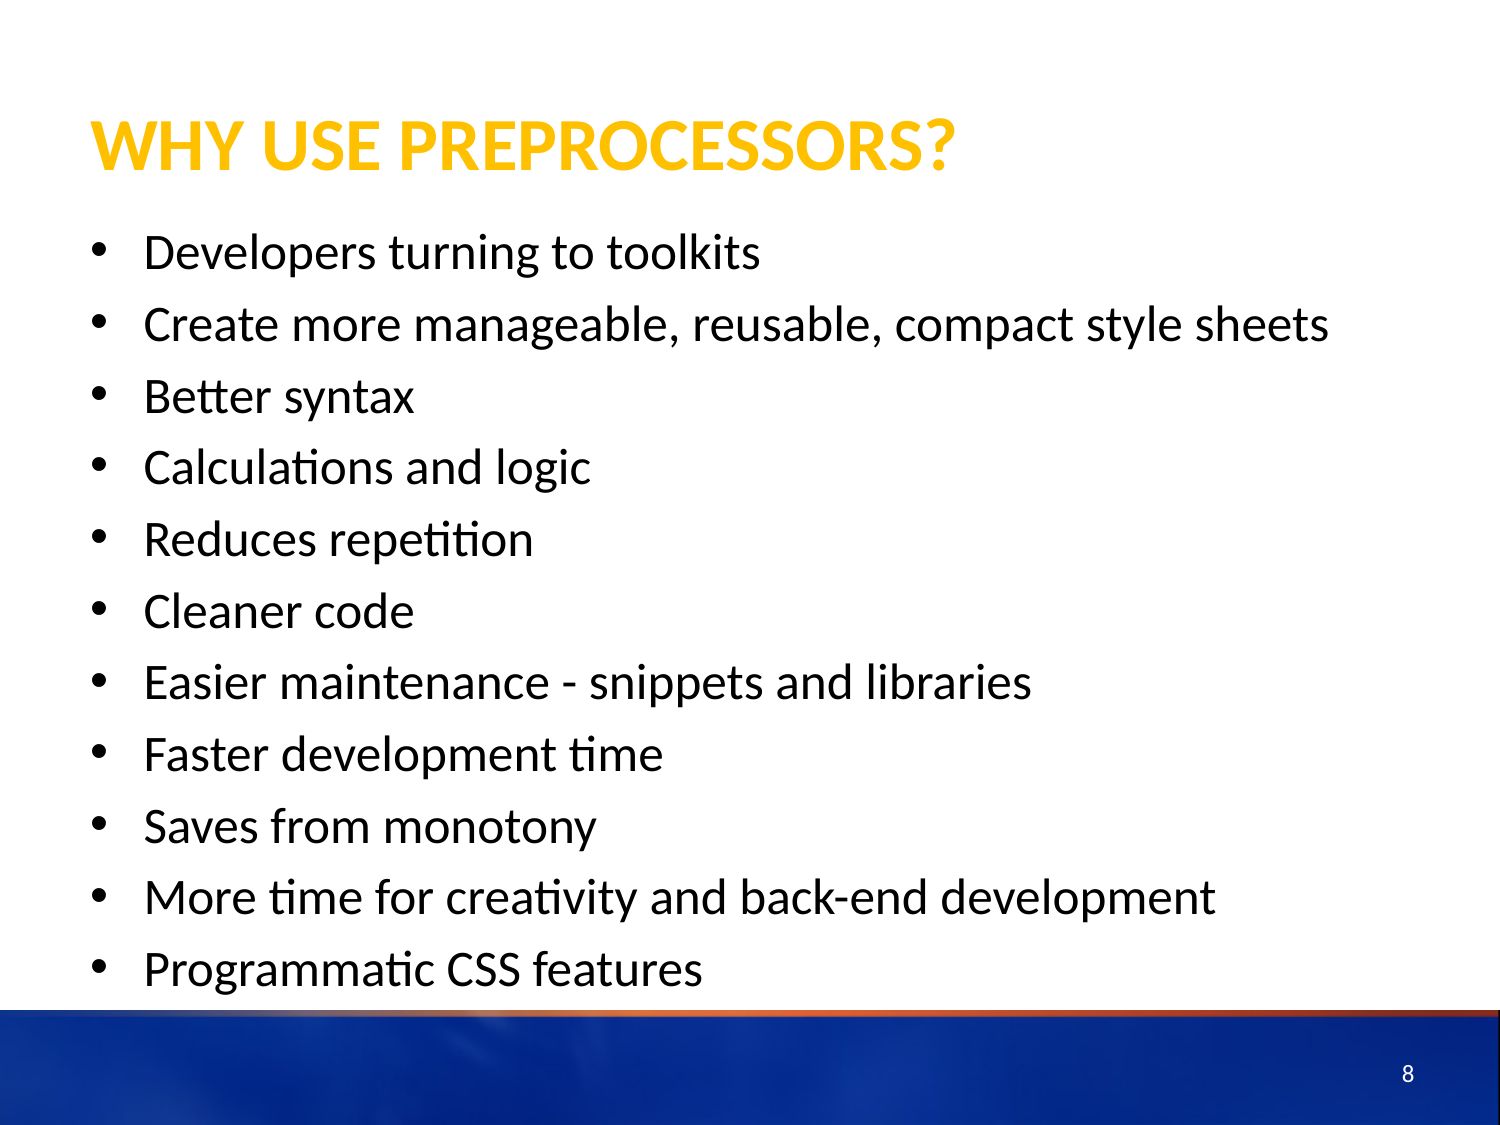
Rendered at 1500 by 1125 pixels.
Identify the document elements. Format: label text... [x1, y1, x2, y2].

title Why use preprocessors? [75, 93, 1425, 188]
list Developers turning to toolkits Create more manageable, reusable, compact style sheets Better syntax Calculations and logic Reduces repetition Cleaner code Easier maintenance - snippets and libraries Faster development time Saves from monotony More time for creativity and back-end development Programmatic CSS features [75, 210, 1425, 1005]
slide_number 8 [1215, 1042, 1430, 1103]
picture [0, 1010, 1500, 1125]
